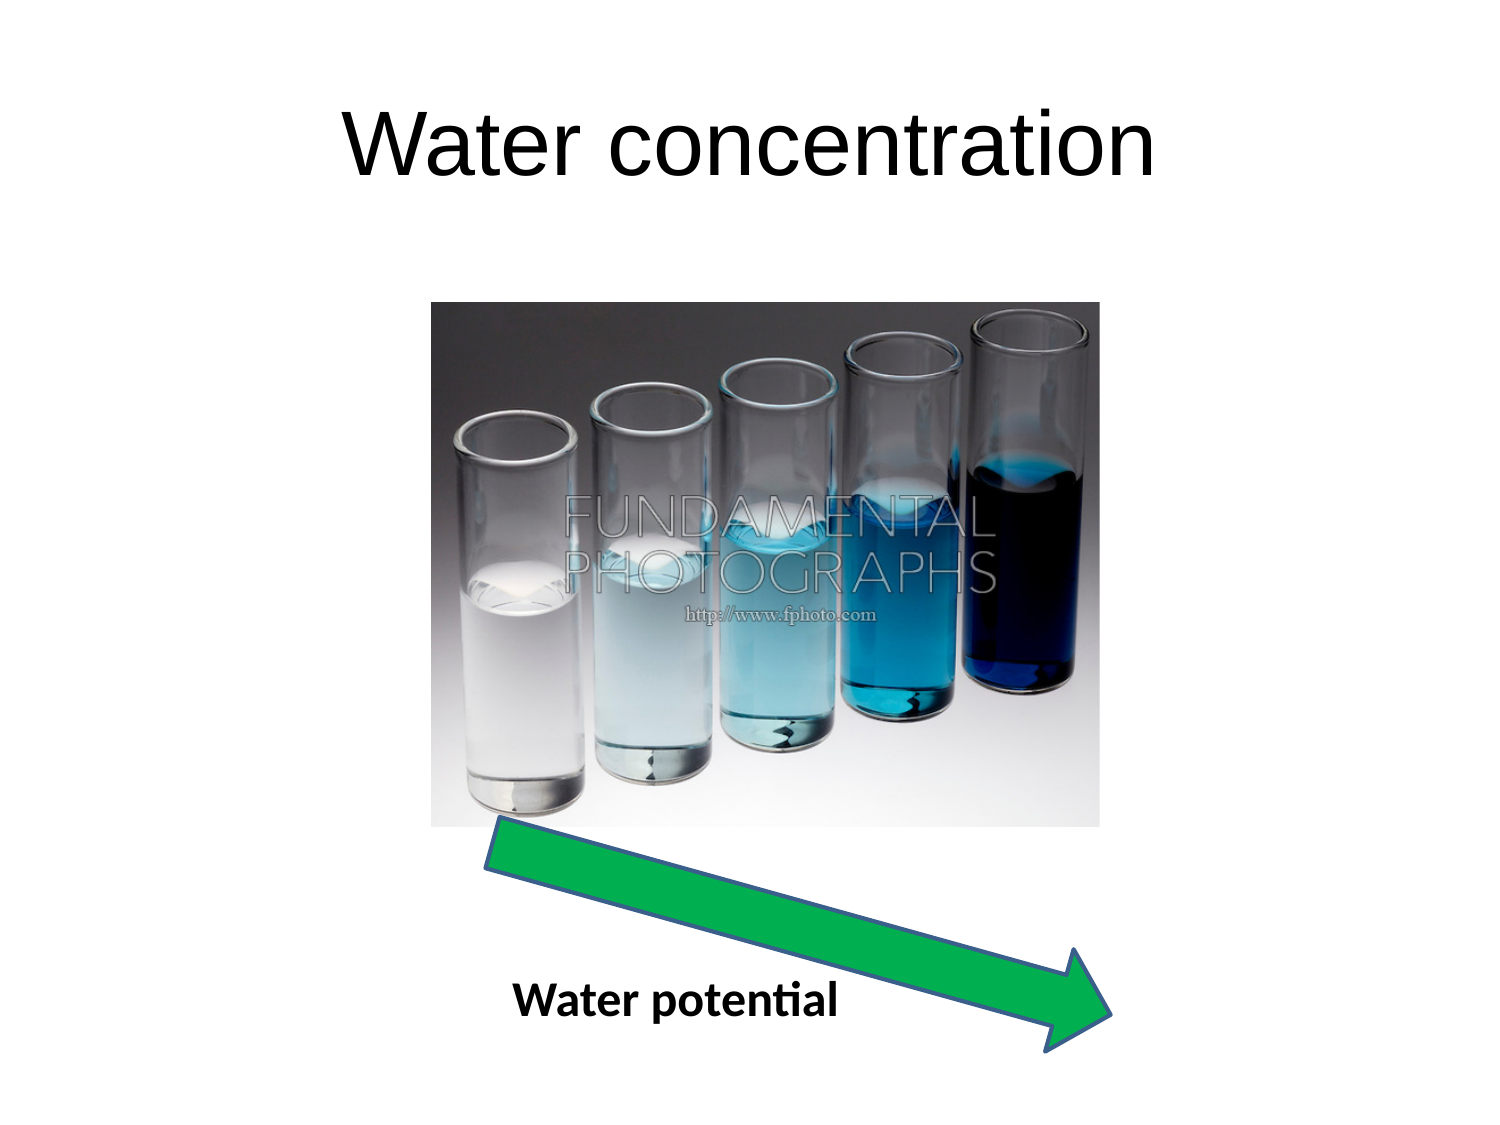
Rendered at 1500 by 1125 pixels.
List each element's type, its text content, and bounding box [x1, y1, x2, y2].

text_box Water potential [497, 959, 855, 1034]
picture [430, 302, 1100, 827]
title Water concentration [75, 45, 1425, 233]
text_box [483, 835, 1113, 1054]
